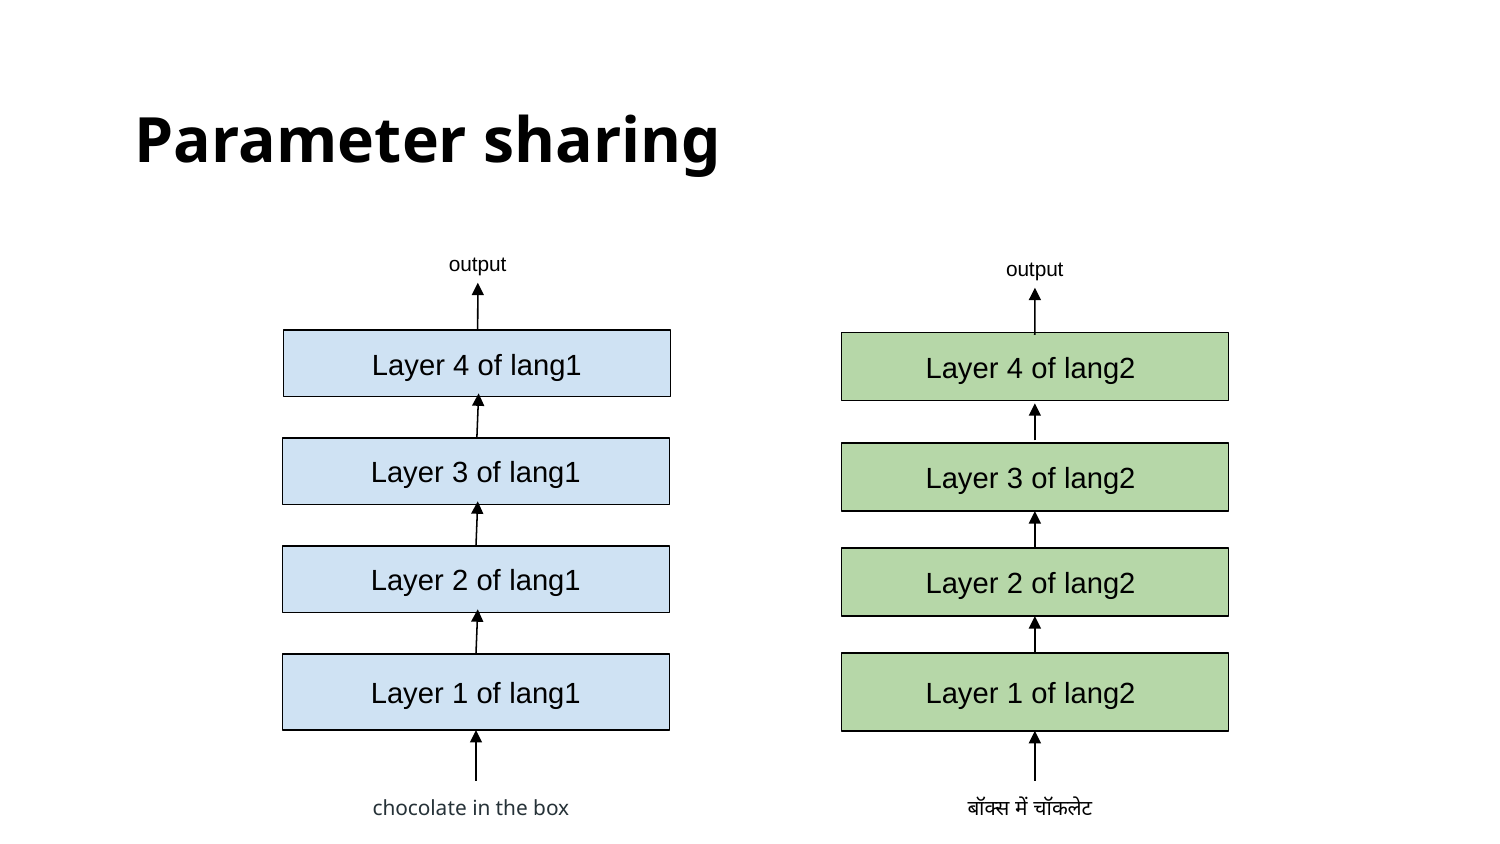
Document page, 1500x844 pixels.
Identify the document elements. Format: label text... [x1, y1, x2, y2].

text_box बॉक्स में चॉकलेट [836, 779, 1224, 819]
text_box Layer 2 of lang2 [841, 548, 1229, 617]
table_header Ml [473, 545, 481, 550]
text_box Layer 3 of lang2 [841, 443, 1229, 512]
title Parameter sharing [119, 84, 1381, 173]
text_box Layer 2 of lang1 [282, 545, 670, 613]
table_header Bn [473, 653, 481, 658]
text_box Layer 3 of lang1 [282, 437, 670, 505]
text_box Layer 1 of lang1 [282, 653, 670, 730]
text_box Layer 4 of lang1 [283, 329, 671, 397]
text_box chocolate in the box [277, 779, 665, 819]
text_box Layer 4 of lang2 [841, 332, 1229, 401]
text_box Layer 1 of lang2 [841, 653, 1229, 731]
text_box output [427, 235, 529, 275]
text_box output [984, 240, 1086, 280]
